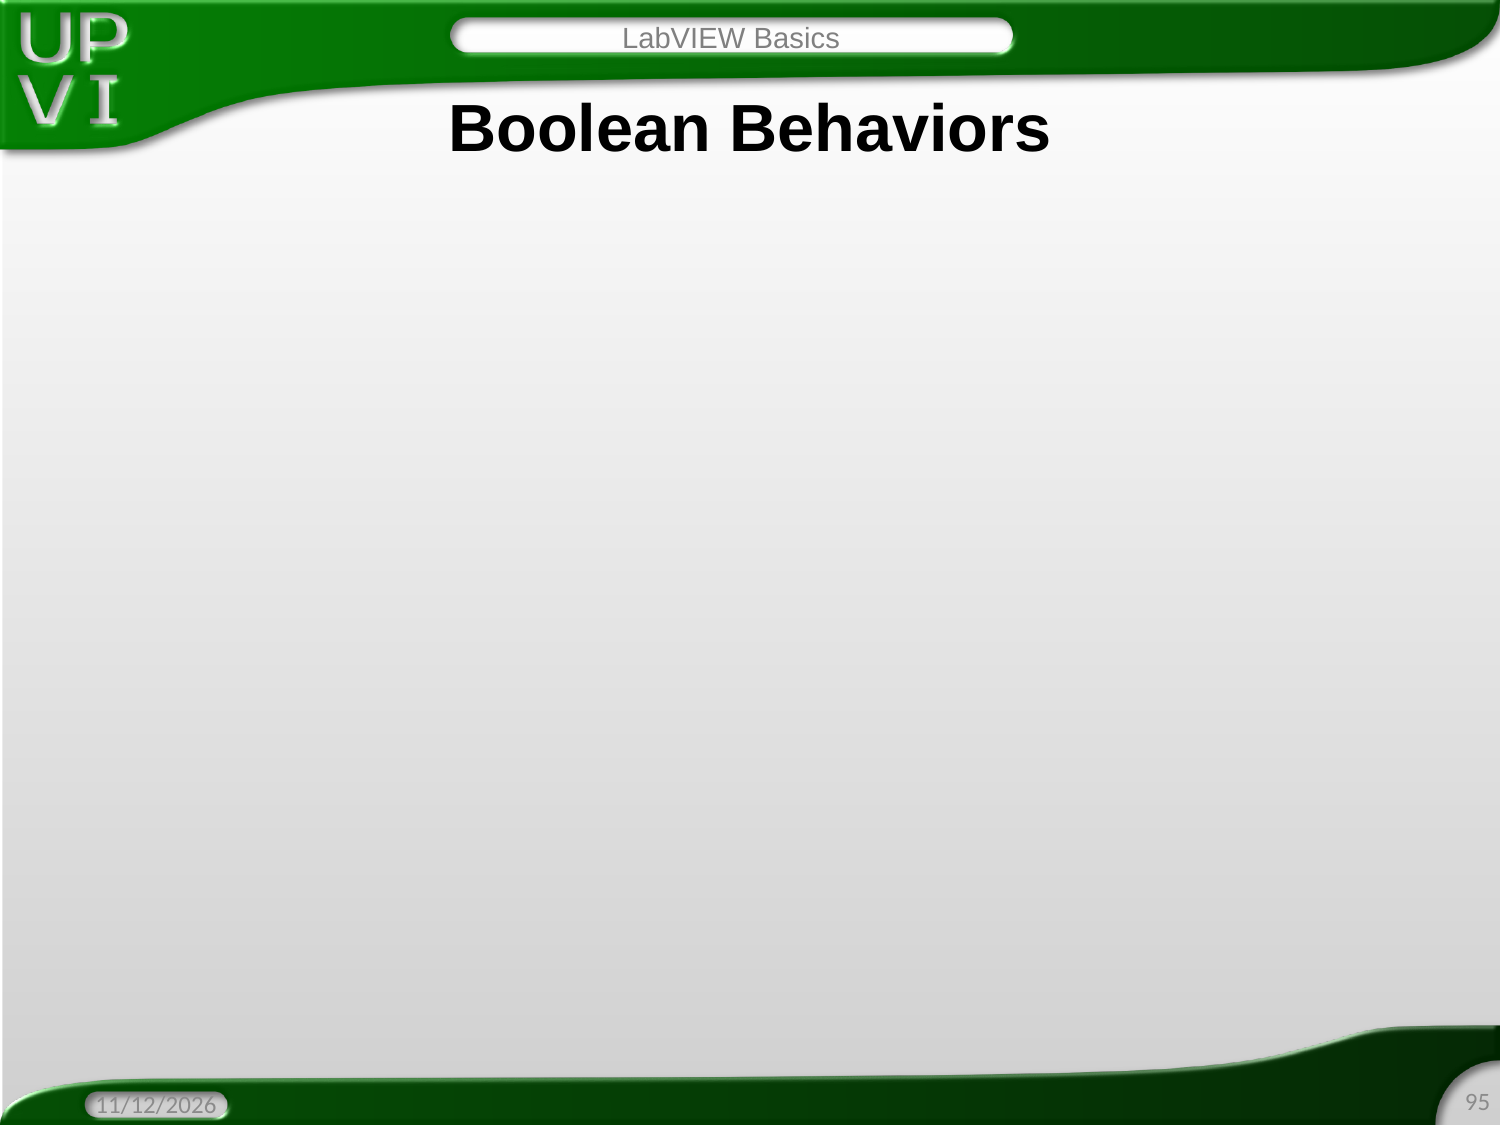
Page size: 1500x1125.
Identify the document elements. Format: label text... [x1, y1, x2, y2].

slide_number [75, 1073, 238, 1125]
picture [0, 0, 1500, 1125]
title Boolean Behaviors [75, 75, 1425, 175]
slide_number 95 [1155, 1069, 1500, 1125]
footer LabVIEW Basics [450, 6, 1013, 67]
